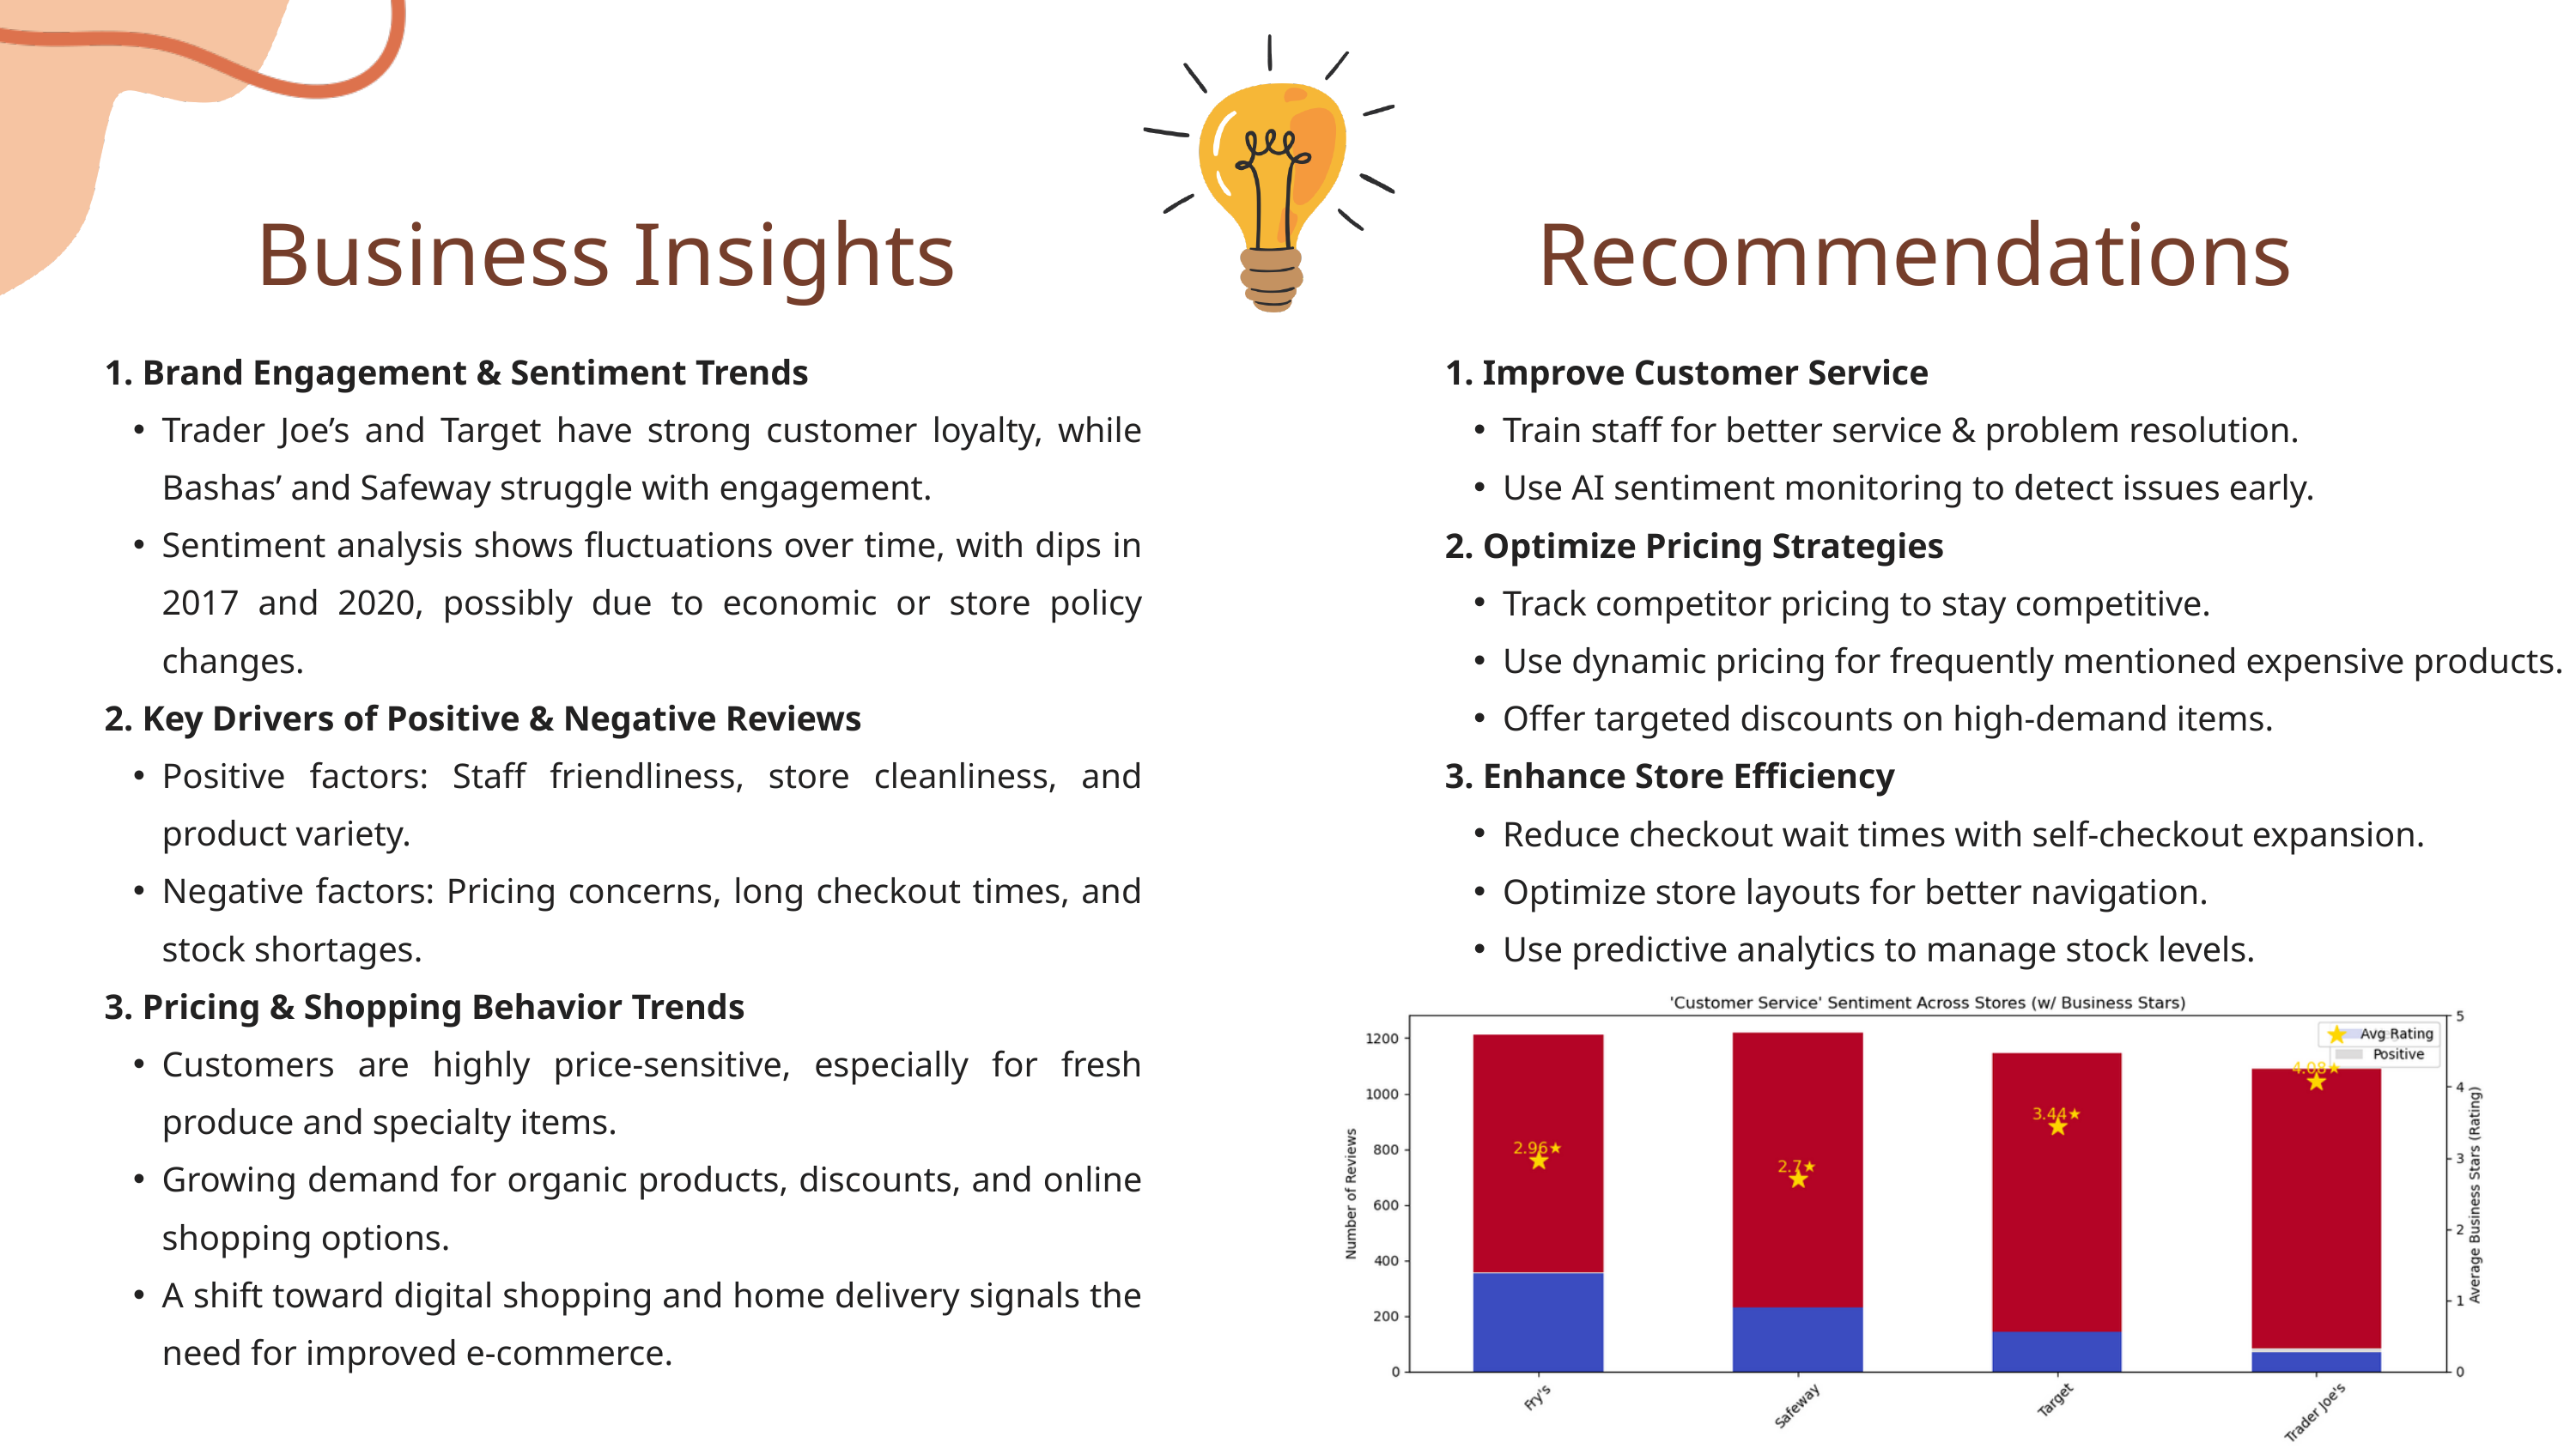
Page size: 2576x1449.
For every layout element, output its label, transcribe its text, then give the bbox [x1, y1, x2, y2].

text_box [1143, 34, 1395, 312]
text_box Business Insights [222, 182, 992, 303]
text_box [0, 0, 426, 100]
text_box 1. Improve Customer Service Train staff for better service & problem resolution. Use AI sentiment monitoring to detect issues early. 2. Optimize Pricing Strategies Track competitor pricing to stay competitive. Use dynamic pricing for frequently mentioned expensive products. Offer targeted discounts on high-demand items. 3. Enhance Store Efficiency Reduce checkout wait times with self-checkout expansion. Optimize store layouts for better navigation. Use predictive analytics to manage stock levels. [1444, 333, 2576, 1143]
text_box Recommendations [1486, 182, 2344, 303]
text_box 1. Brand Engagement & Sentiment Trends Trader Joe’s and Target have strong customer loyalty, while Bashas’ and Safeway struggle with engagement. Sentiment analysis shows fluctuations over time, with dips in 2017 and 2020, possibly due to economic or store policy changes. 2. Key Drivers of Positive & Negative Reviews Positive factors: Staff friendliness, store cleanliness, and product variety. Negative factors: Pricing concerns, long checkout times, and stock shortages. 3. Pricing & Shopping Behavior Trends Customers are highly price-sensitive, especially for fresh produce and specialty items. Growing demand for organic products, discounts, and online shopping options. A shift toward digital shopping and home delivery signals the need for improved e-commerce. [104, 333, 1144, 1373]
text_box [1342, 996, 2484, 1449]
text_box [0, 0, 580, 312]
